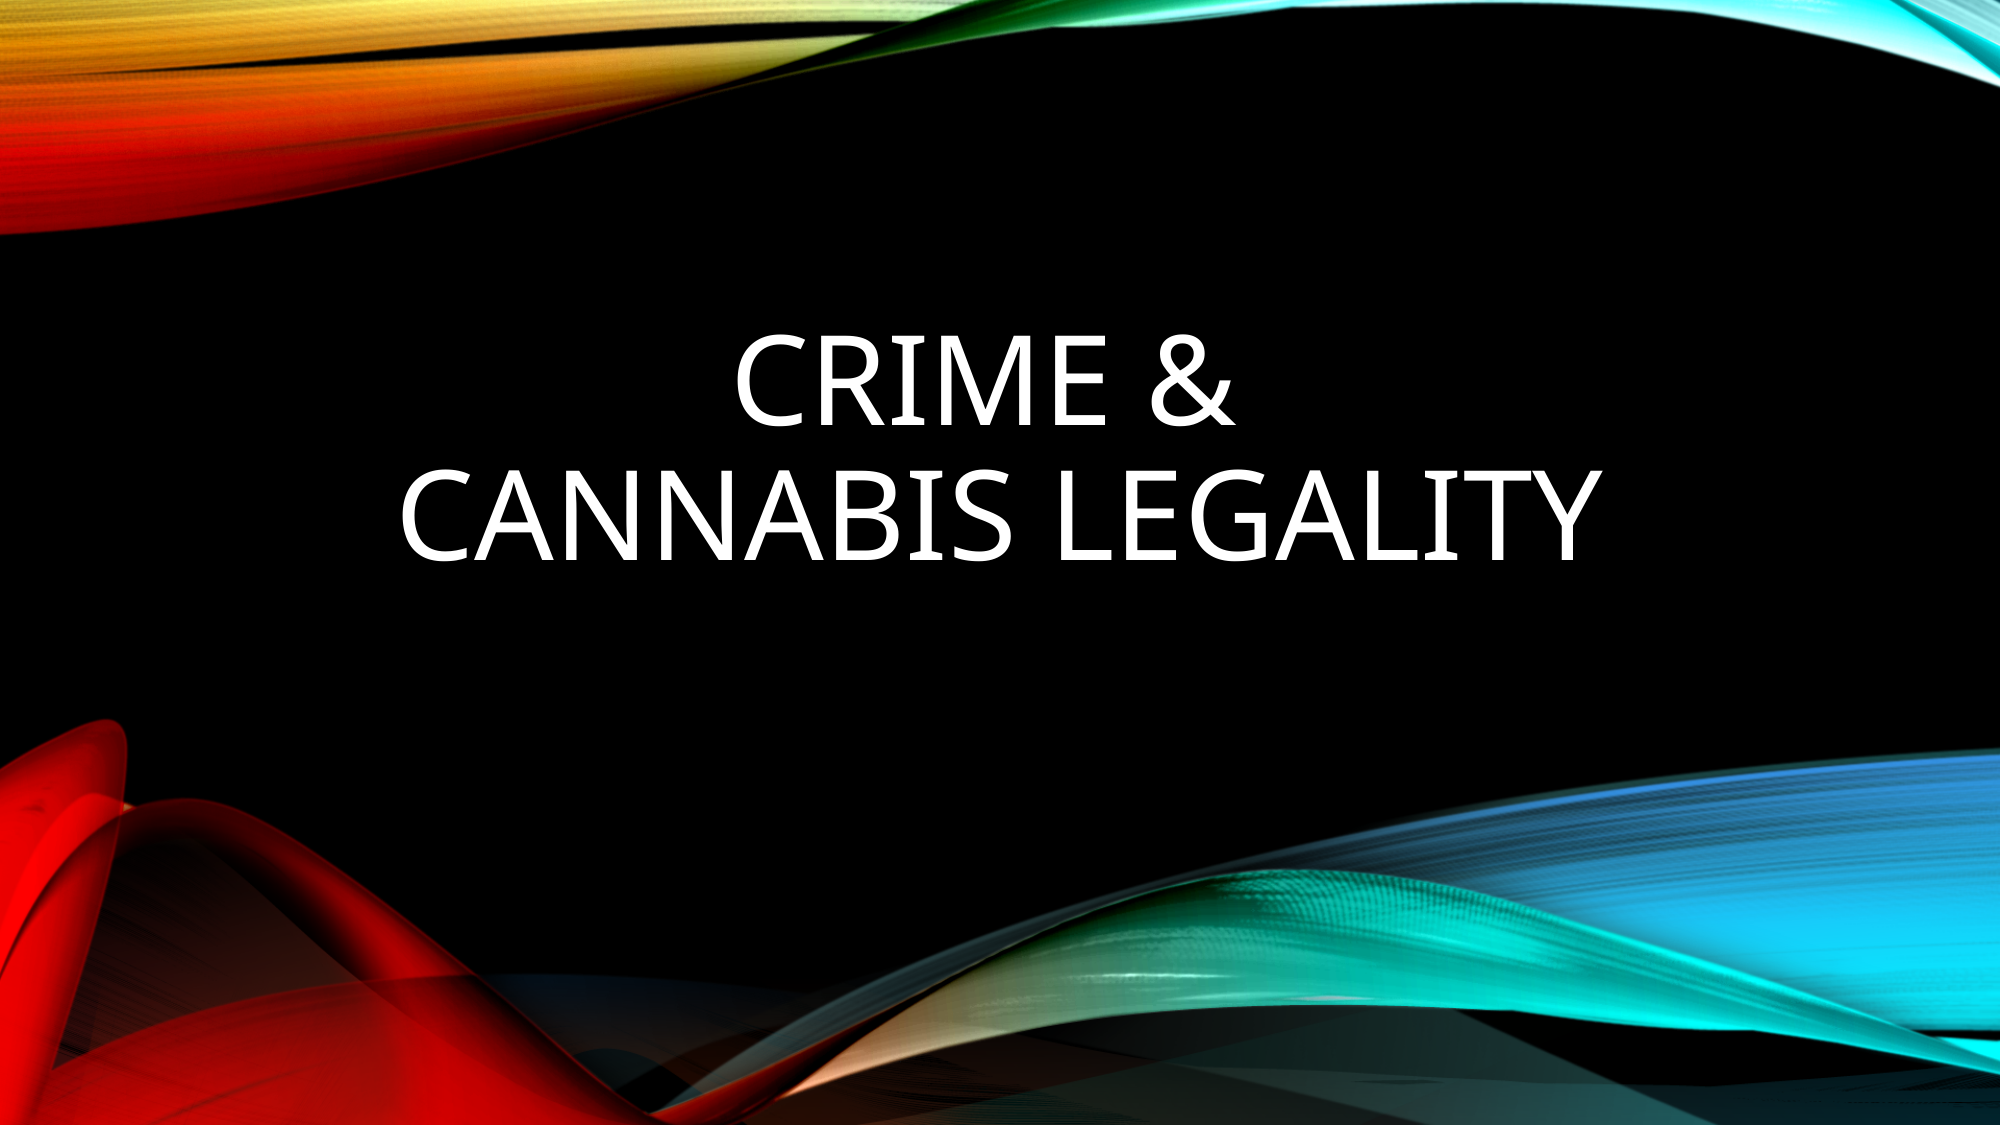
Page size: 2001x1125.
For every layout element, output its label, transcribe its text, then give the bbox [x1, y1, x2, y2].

picture [0, 717, 2000, 1125]
title Crime & Cannabis Legality [225, 295, 1775, 596]
picture [0, 0, 2000, 237]
